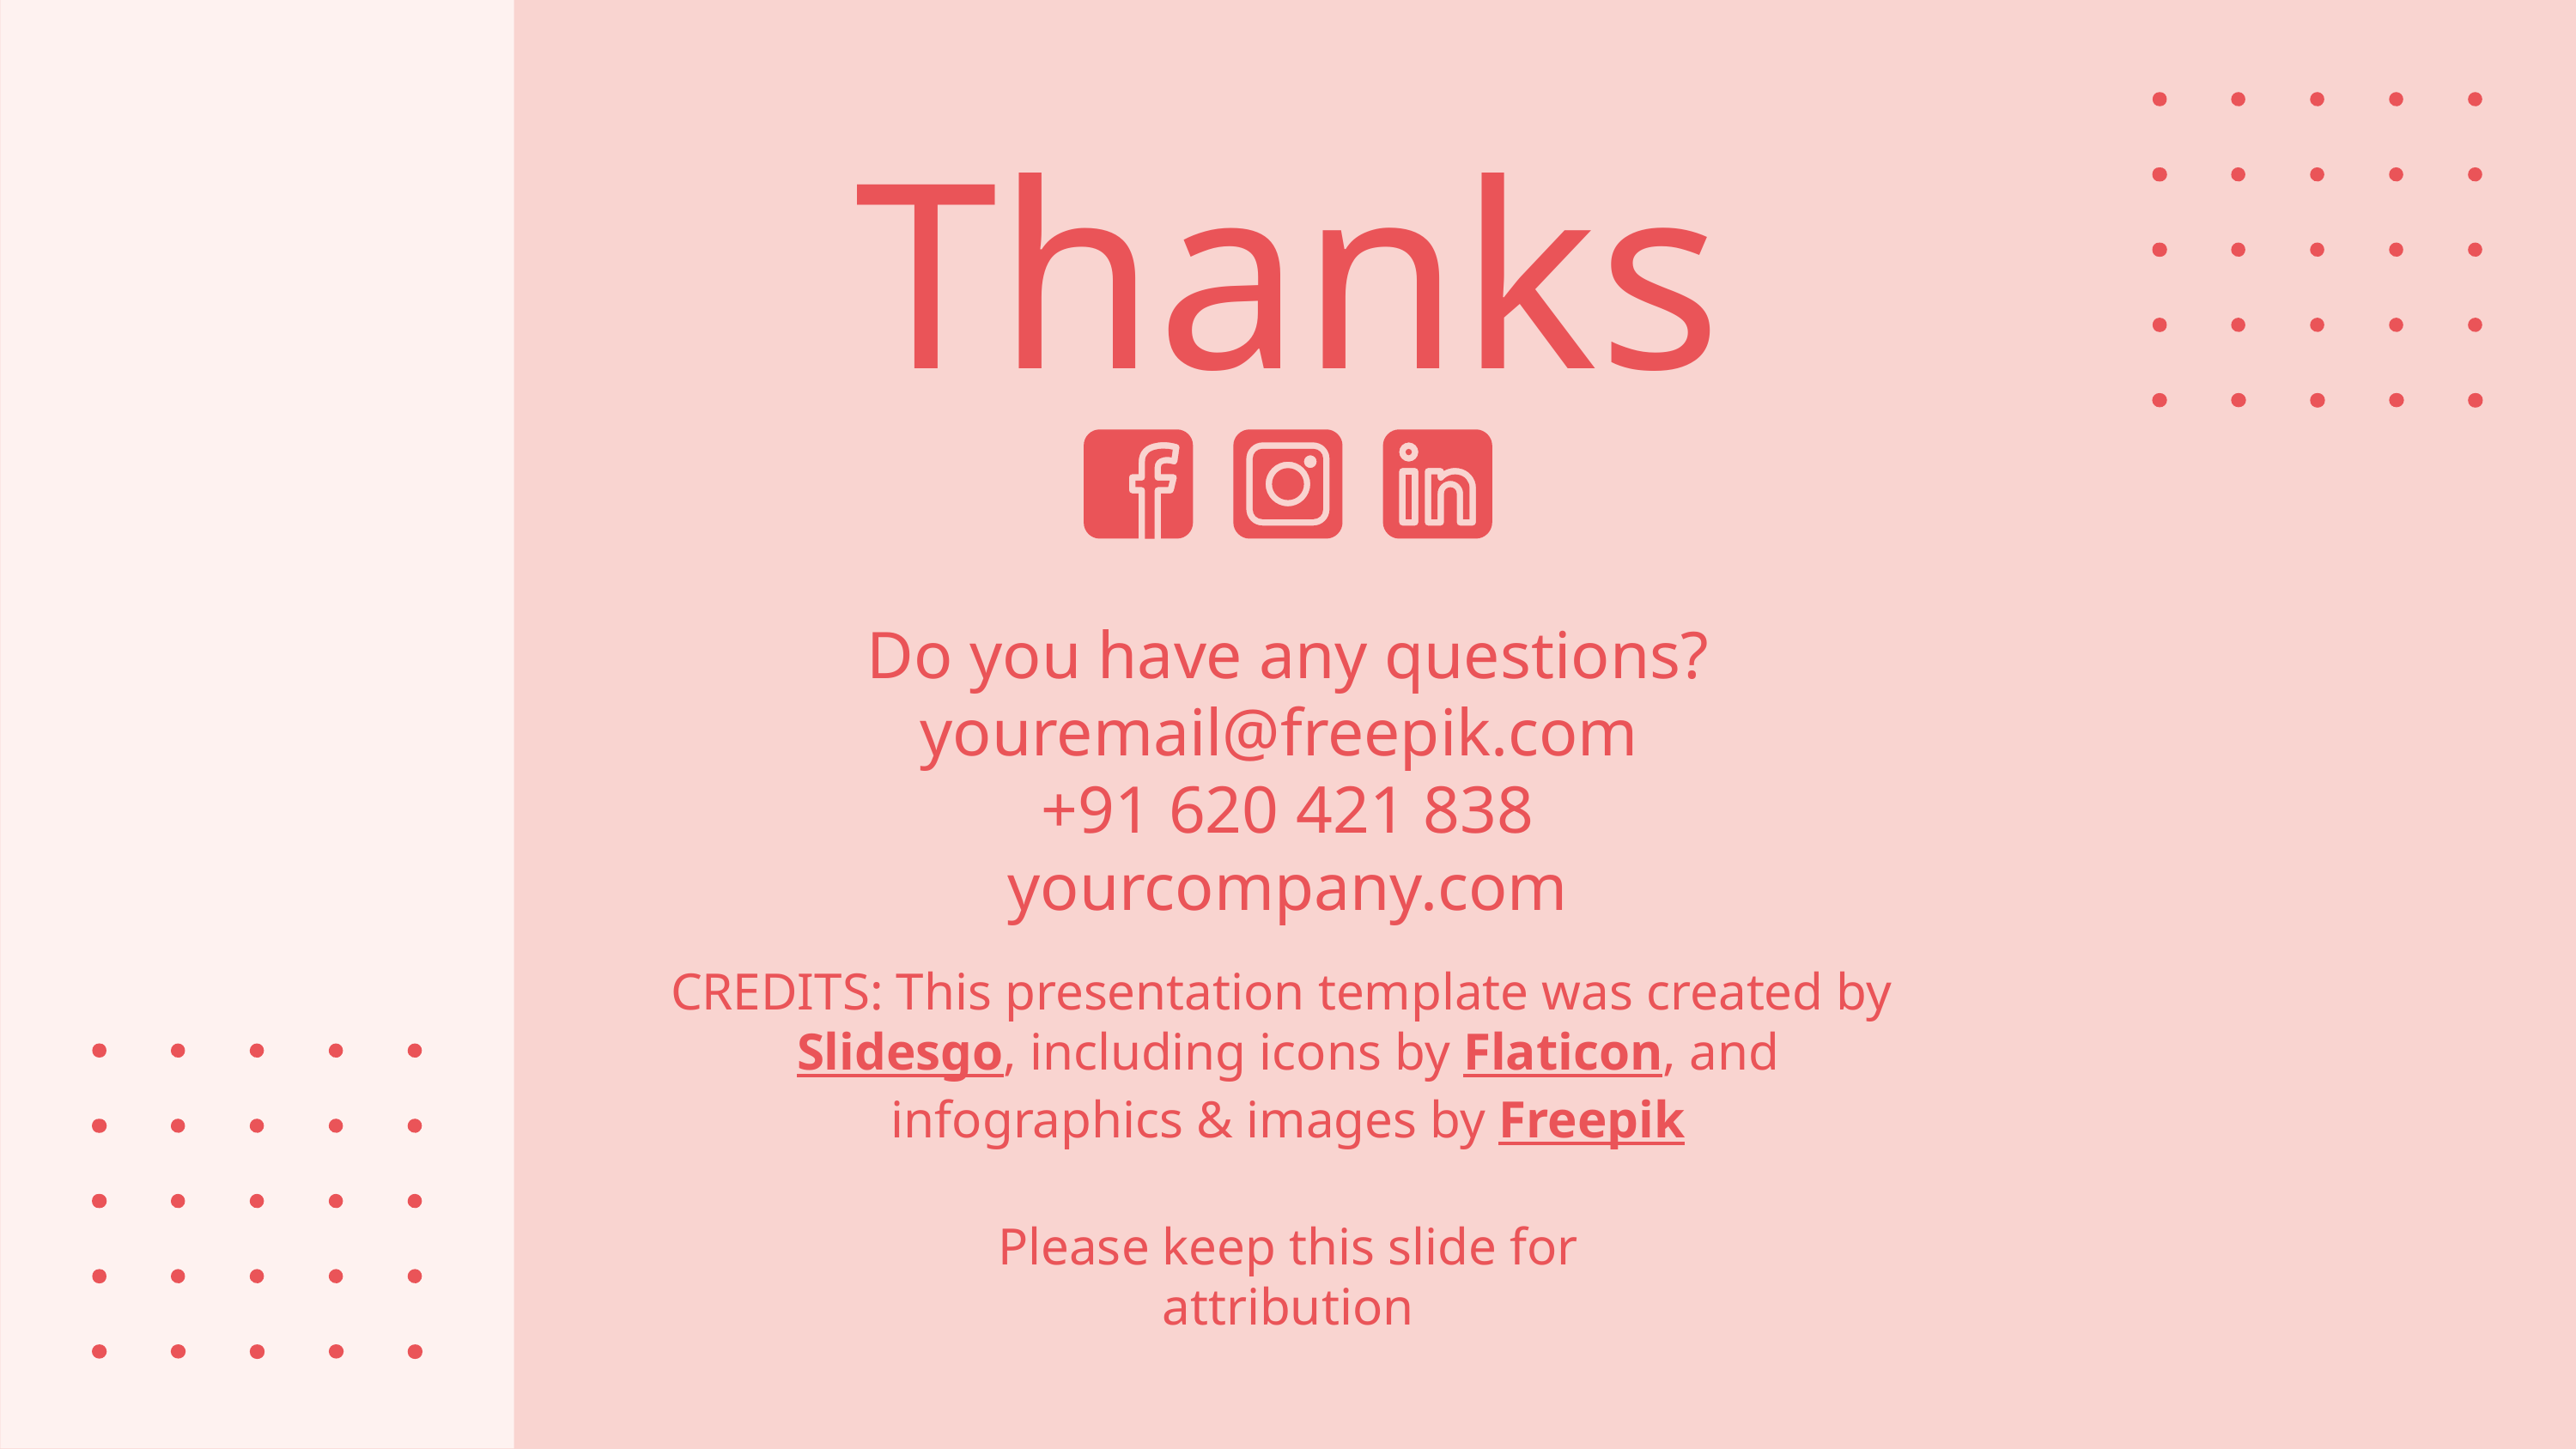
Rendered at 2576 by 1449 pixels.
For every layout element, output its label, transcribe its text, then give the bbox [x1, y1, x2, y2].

subtitle Do you have any questions? youremail@freepik.com +91 620 421 838 yourcompany.com [744, 588, 1832, 921]
title Thanks [203, 150, 2373, 380]
text_box Please keep this slide for attribution [853, 1239, 1722, 1312]
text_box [1083, 428, 1492, 539]
